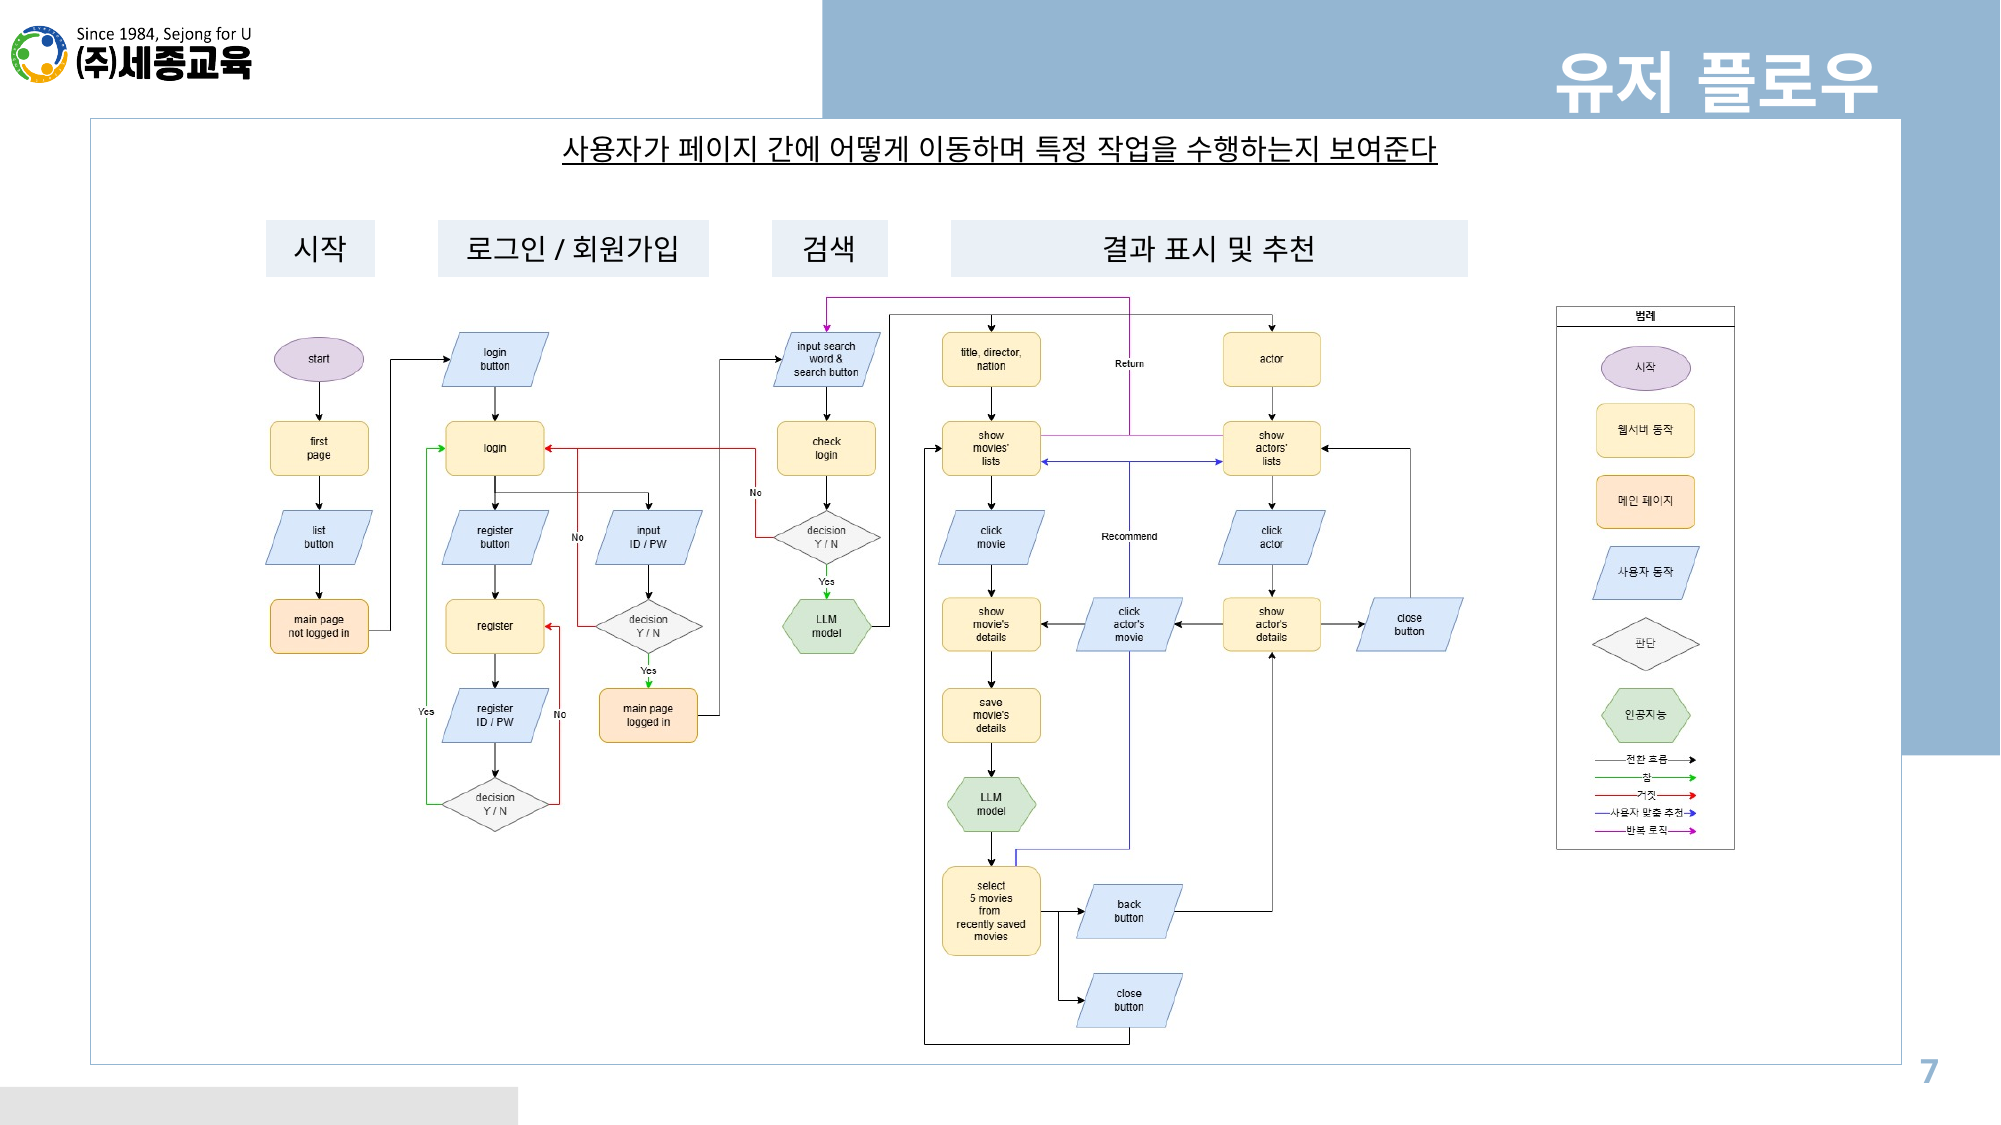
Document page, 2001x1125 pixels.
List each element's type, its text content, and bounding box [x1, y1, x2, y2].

text_box 유저 플로우 [1539, 32, 1896, 128]
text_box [265, 219, 1735, 1052]
text_box 사용자가 페이지 간에 어떻게 이동하며 특정 작업을 수행하는지 보여준다 [347, 124, 1653, 174]
slide_number 7 [1703, 1042, 1955, 1103]
picture [0, 0, 266, 114]
